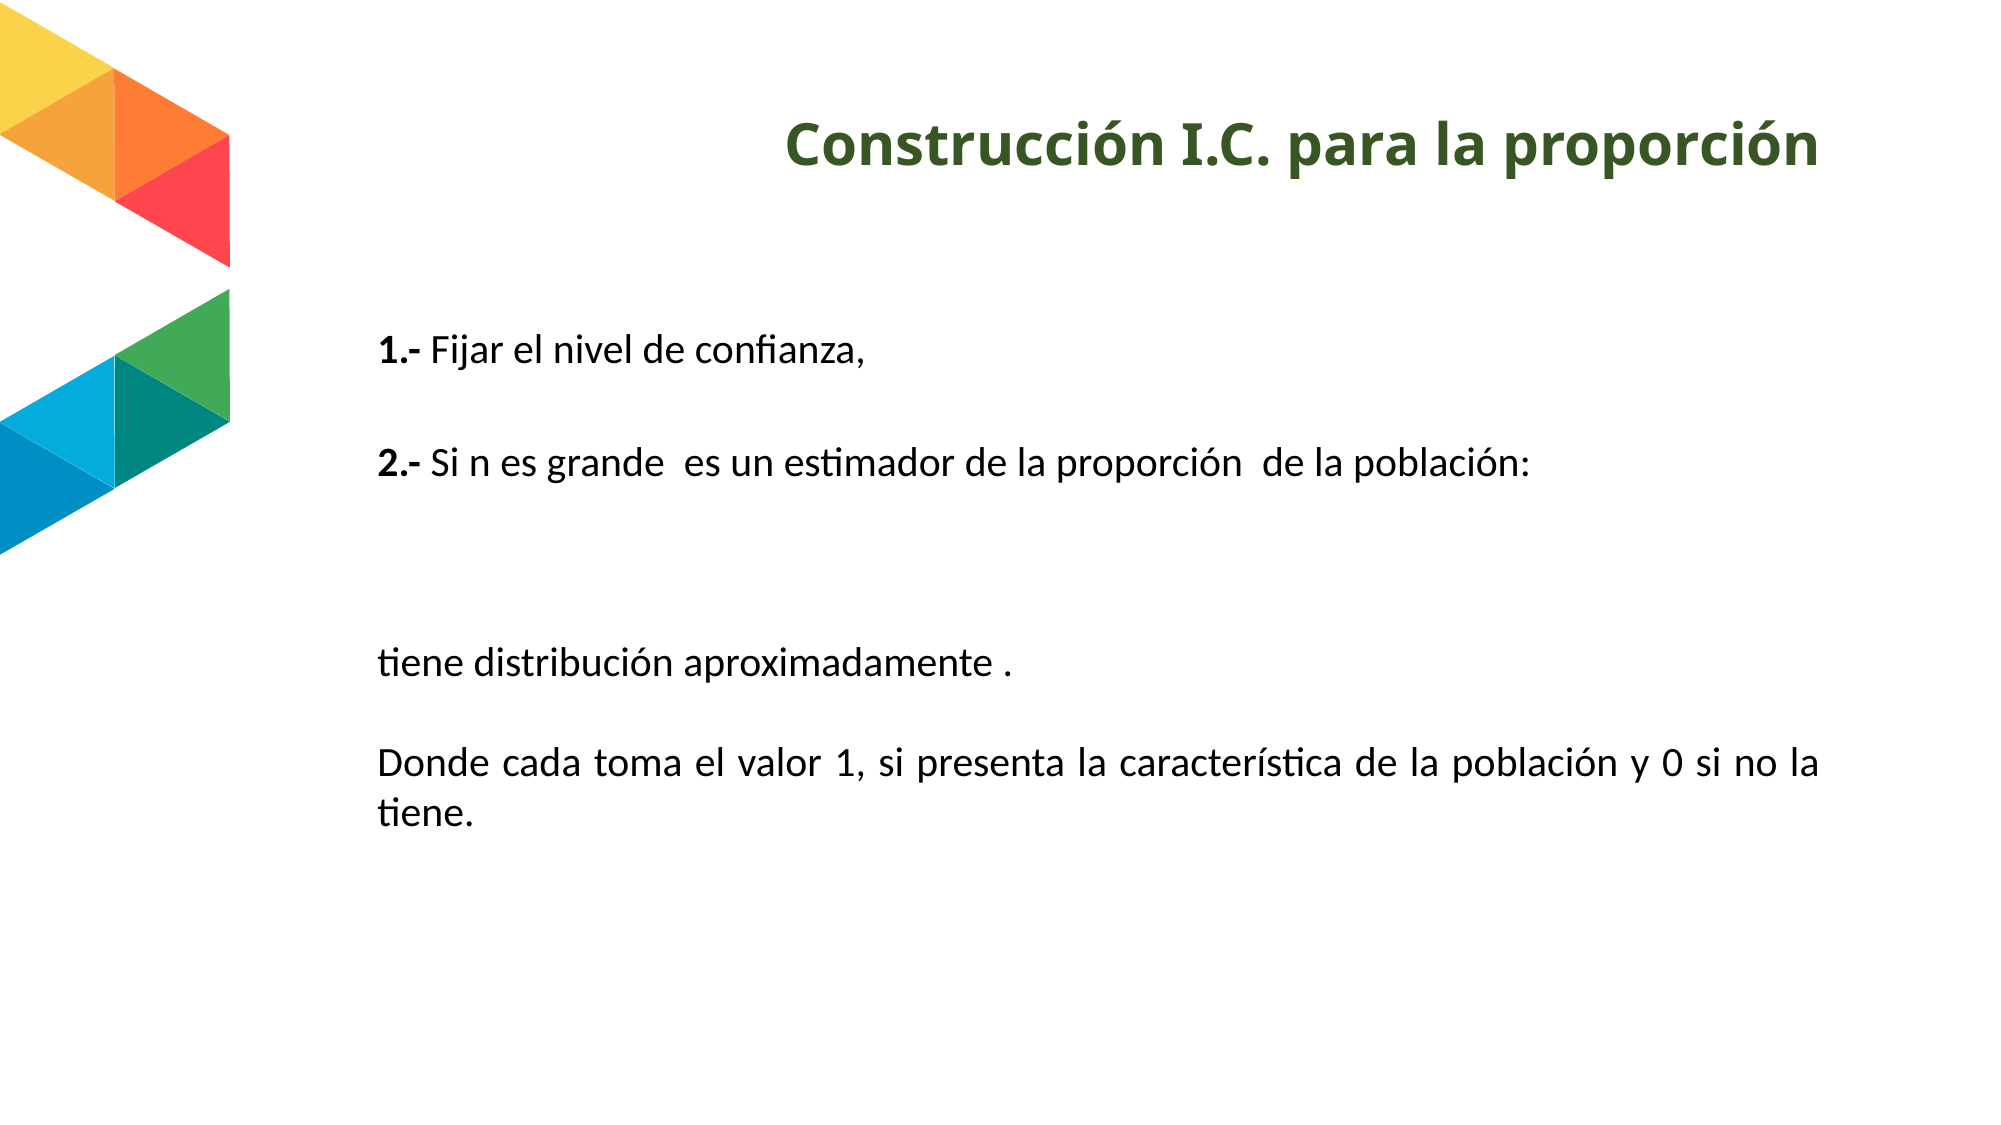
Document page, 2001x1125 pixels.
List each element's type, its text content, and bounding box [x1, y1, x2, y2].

text_box [402, 211, 1836, 356]
title Construcción I.C. para la proporción [402, 108, 1836, 206]
